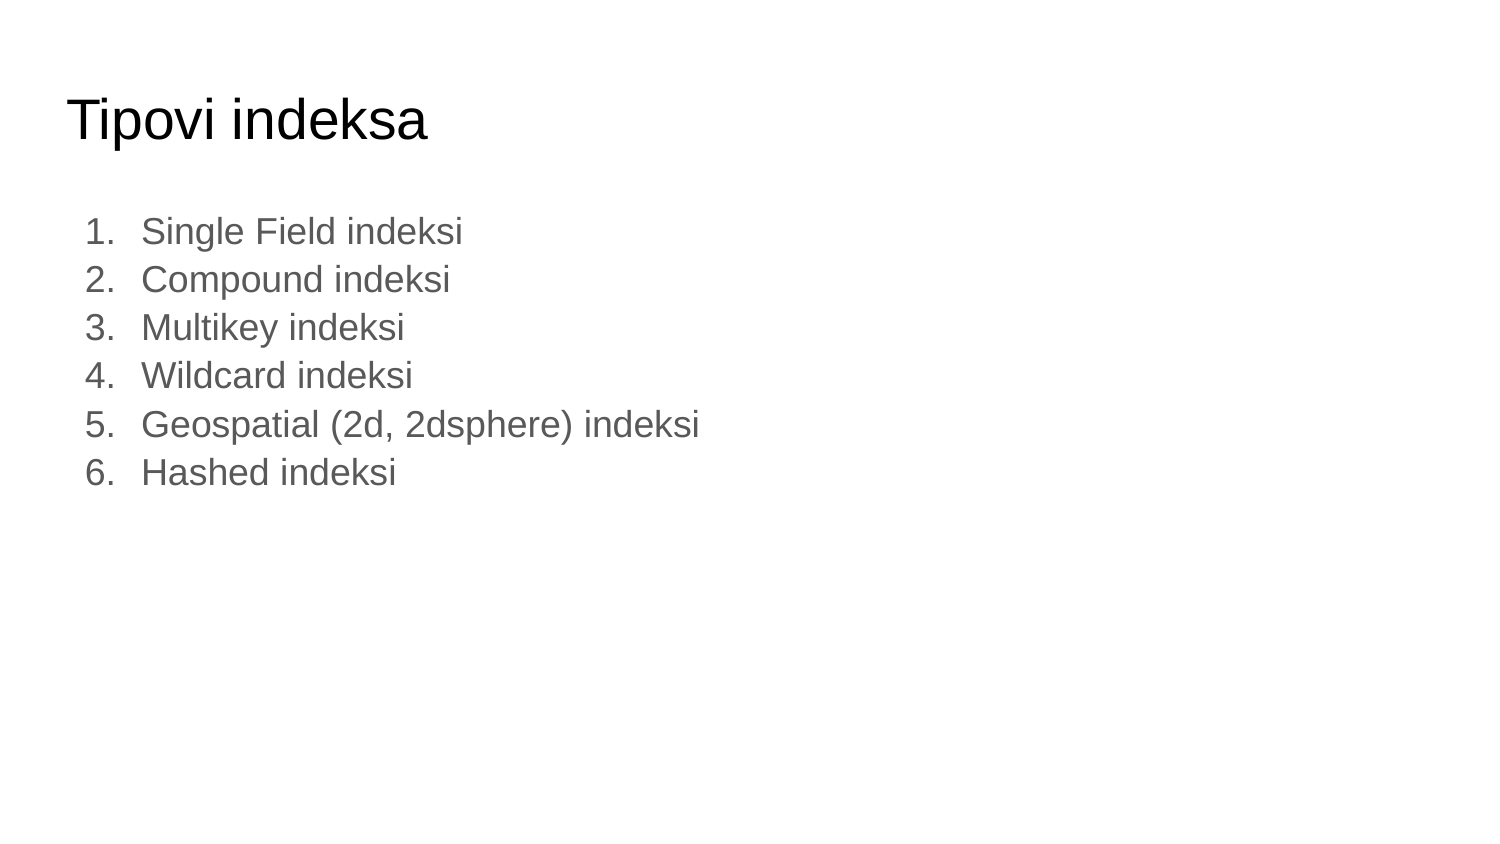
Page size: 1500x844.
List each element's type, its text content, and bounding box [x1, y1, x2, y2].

list Single Field indeksi Compound indeksi Multikey indeksi Wildcard indeksi Geospatial (2d, 2dsphere) indeksi Hashed indeksi [51, 189, 1449, 750]
title Tipovi indeksa [51, 72, 1449, 167]
